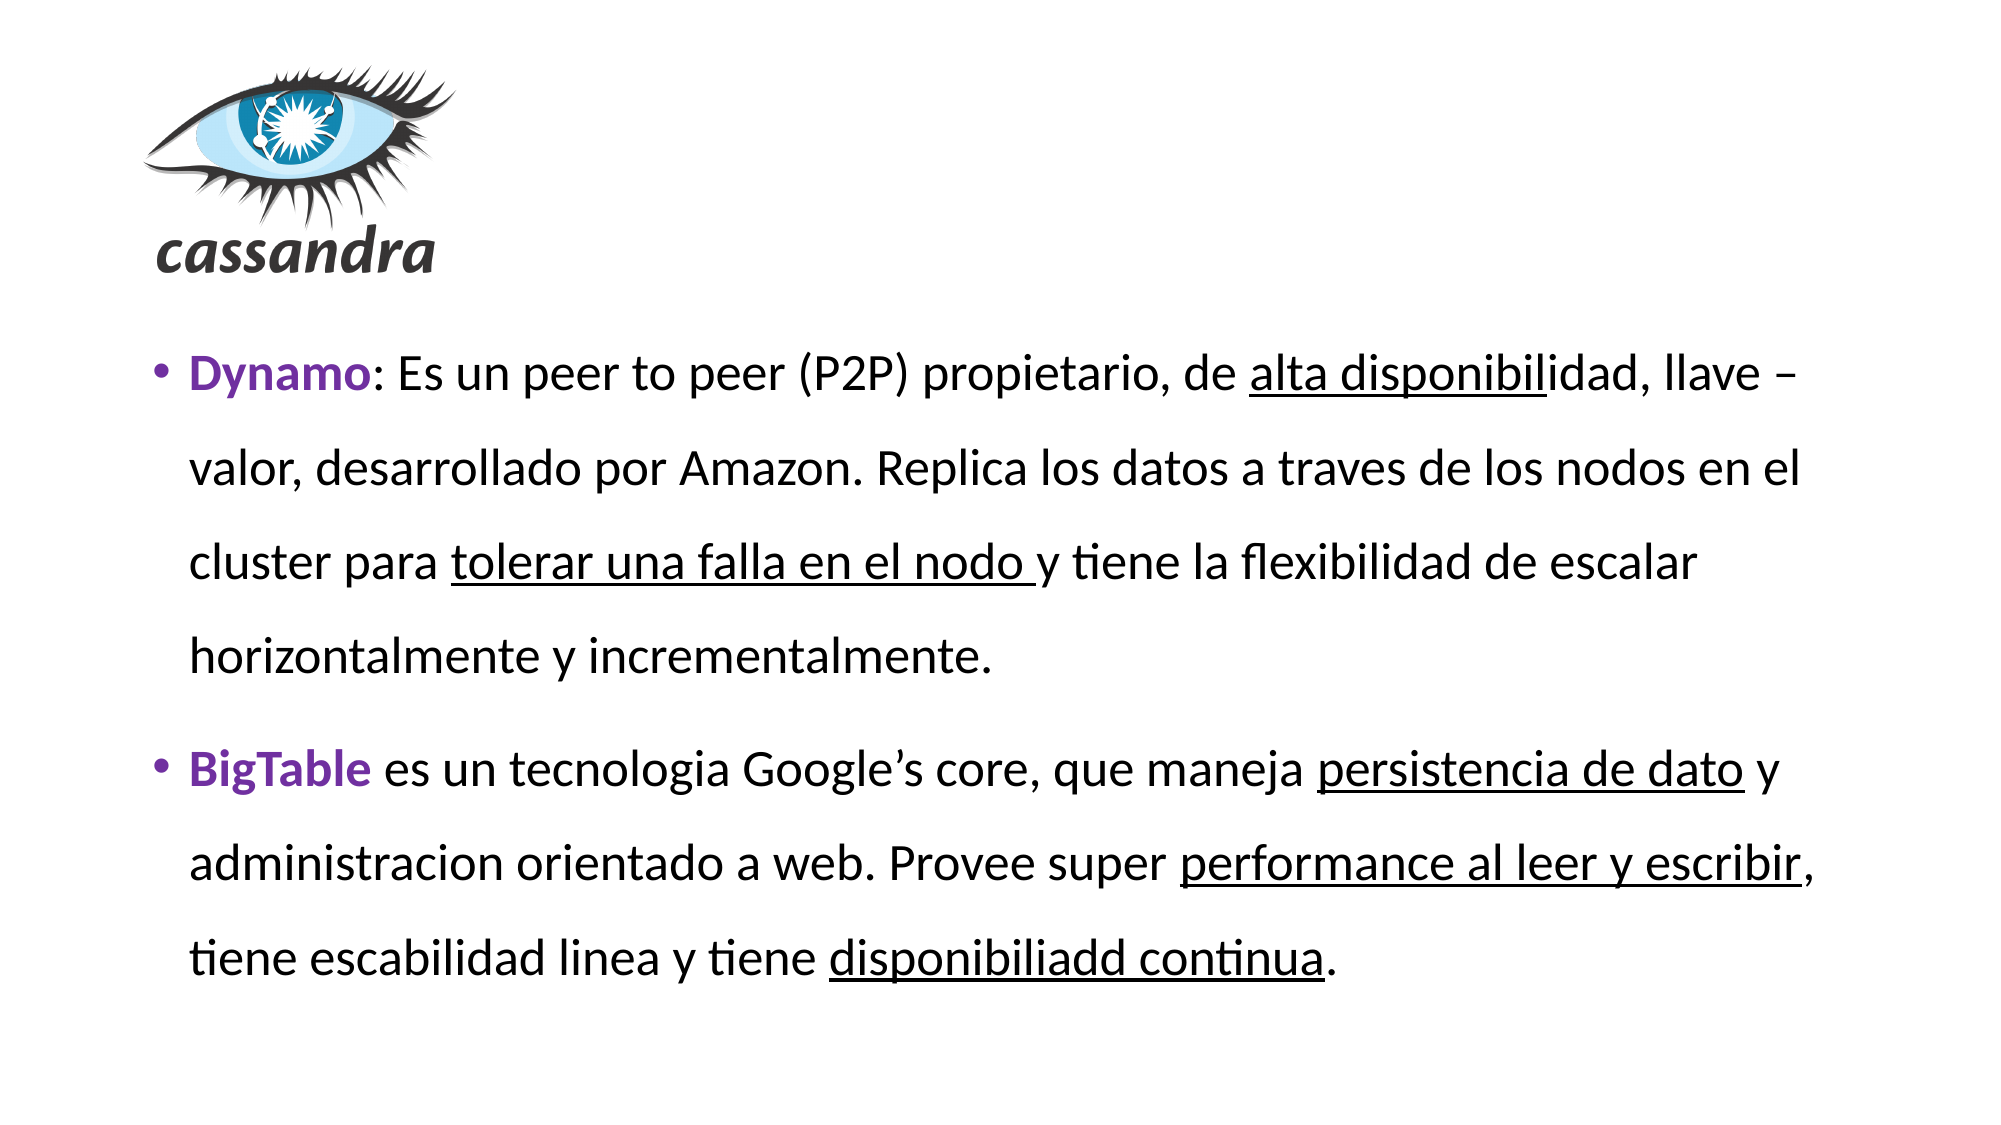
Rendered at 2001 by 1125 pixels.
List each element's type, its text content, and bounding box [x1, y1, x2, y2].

picture [137, 59, 462, 278]
list Dynamo: Es un peer to peer (P2P) propietario, de alta disponibilidad, llave – valor, desarrollado por Amazon. Replica los datos a traves de los nodos en el cluster para tolerar una falla en el nodo y tiene la flexibilidad de escalar horizontalmente y incrementalmente. BigTable es un tecnologia Google’s core, que maneja persistencia de dato y administracion orientado a web. Provee super performance al leer y escribir, tiene escabilidad linea y tiene disponibiliadd continua. [137, 299, 1863, 1000]
